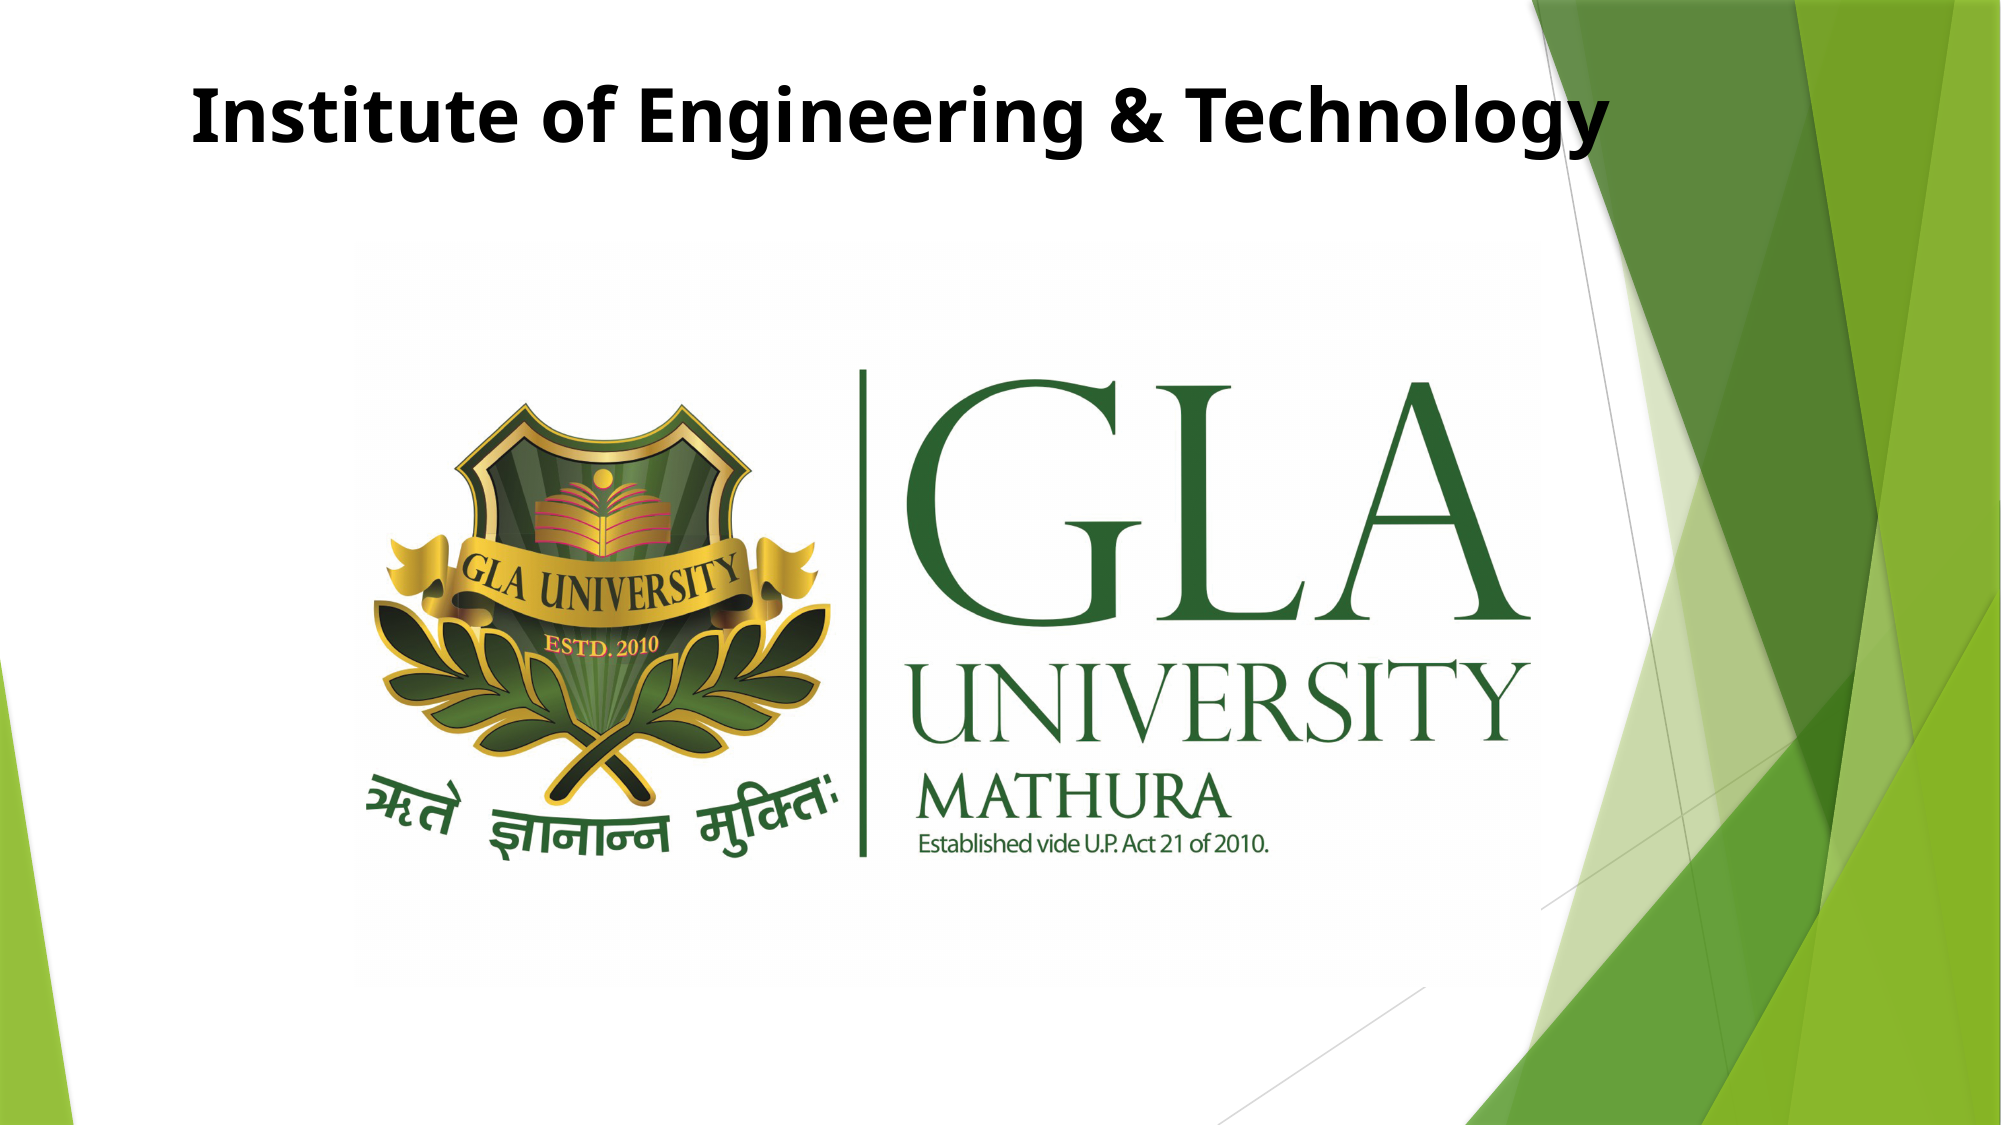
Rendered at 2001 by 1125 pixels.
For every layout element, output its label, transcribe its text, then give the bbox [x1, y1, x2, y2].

title Institute of Engineering & Technology [137, 59, 1814, 242]
picture [354, 240, 1541, 987]
